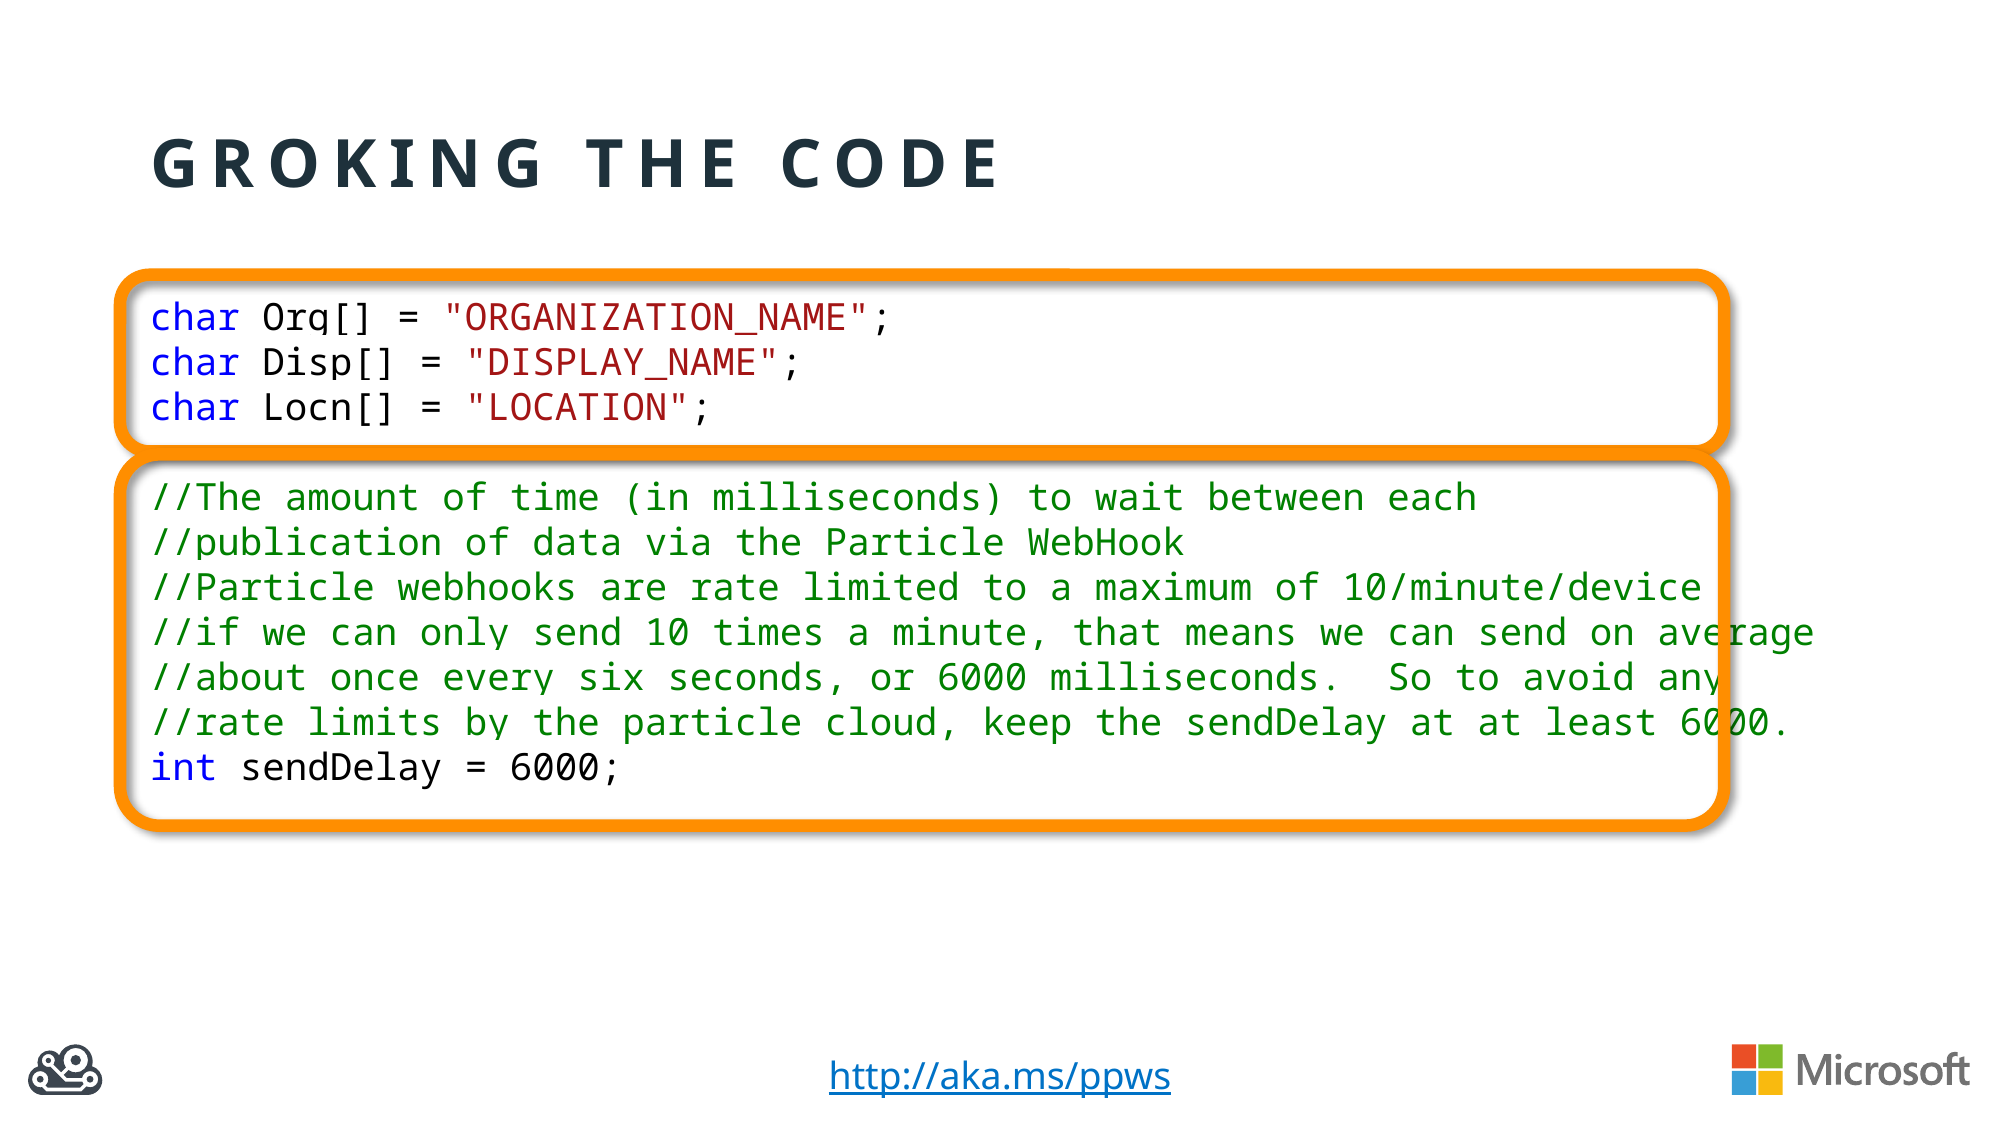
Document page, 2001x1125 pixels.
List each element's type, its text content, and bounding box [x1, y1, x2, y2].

text_box [1711, 285, 1734, 795]
text_box [119, 453, 1726, 827]
text_box char Org[] = "ORGANIZATION_NAME"; char Disp[] = "DISPLAY_NAME"; char Locn[] = "LOCATION"; //The amount of time (in milliseconds) to wait between each //publication of data via the Particle WebHook //Particle webhooks are rate limited to a maximum of 10/minute/device //if we can only send 10 times a minute, that means we can send on average //about once every six seconds, or 6000 milliseconds. So to avoid any //rate limits by the particle cloud, keep the sendDelay at at least 6000. int sendDelay = 6000; [1717, 285, 1863, 795]
title Groking the code [135, 57, 1860, 275]
text_box [119, 273, 1726, 453]
